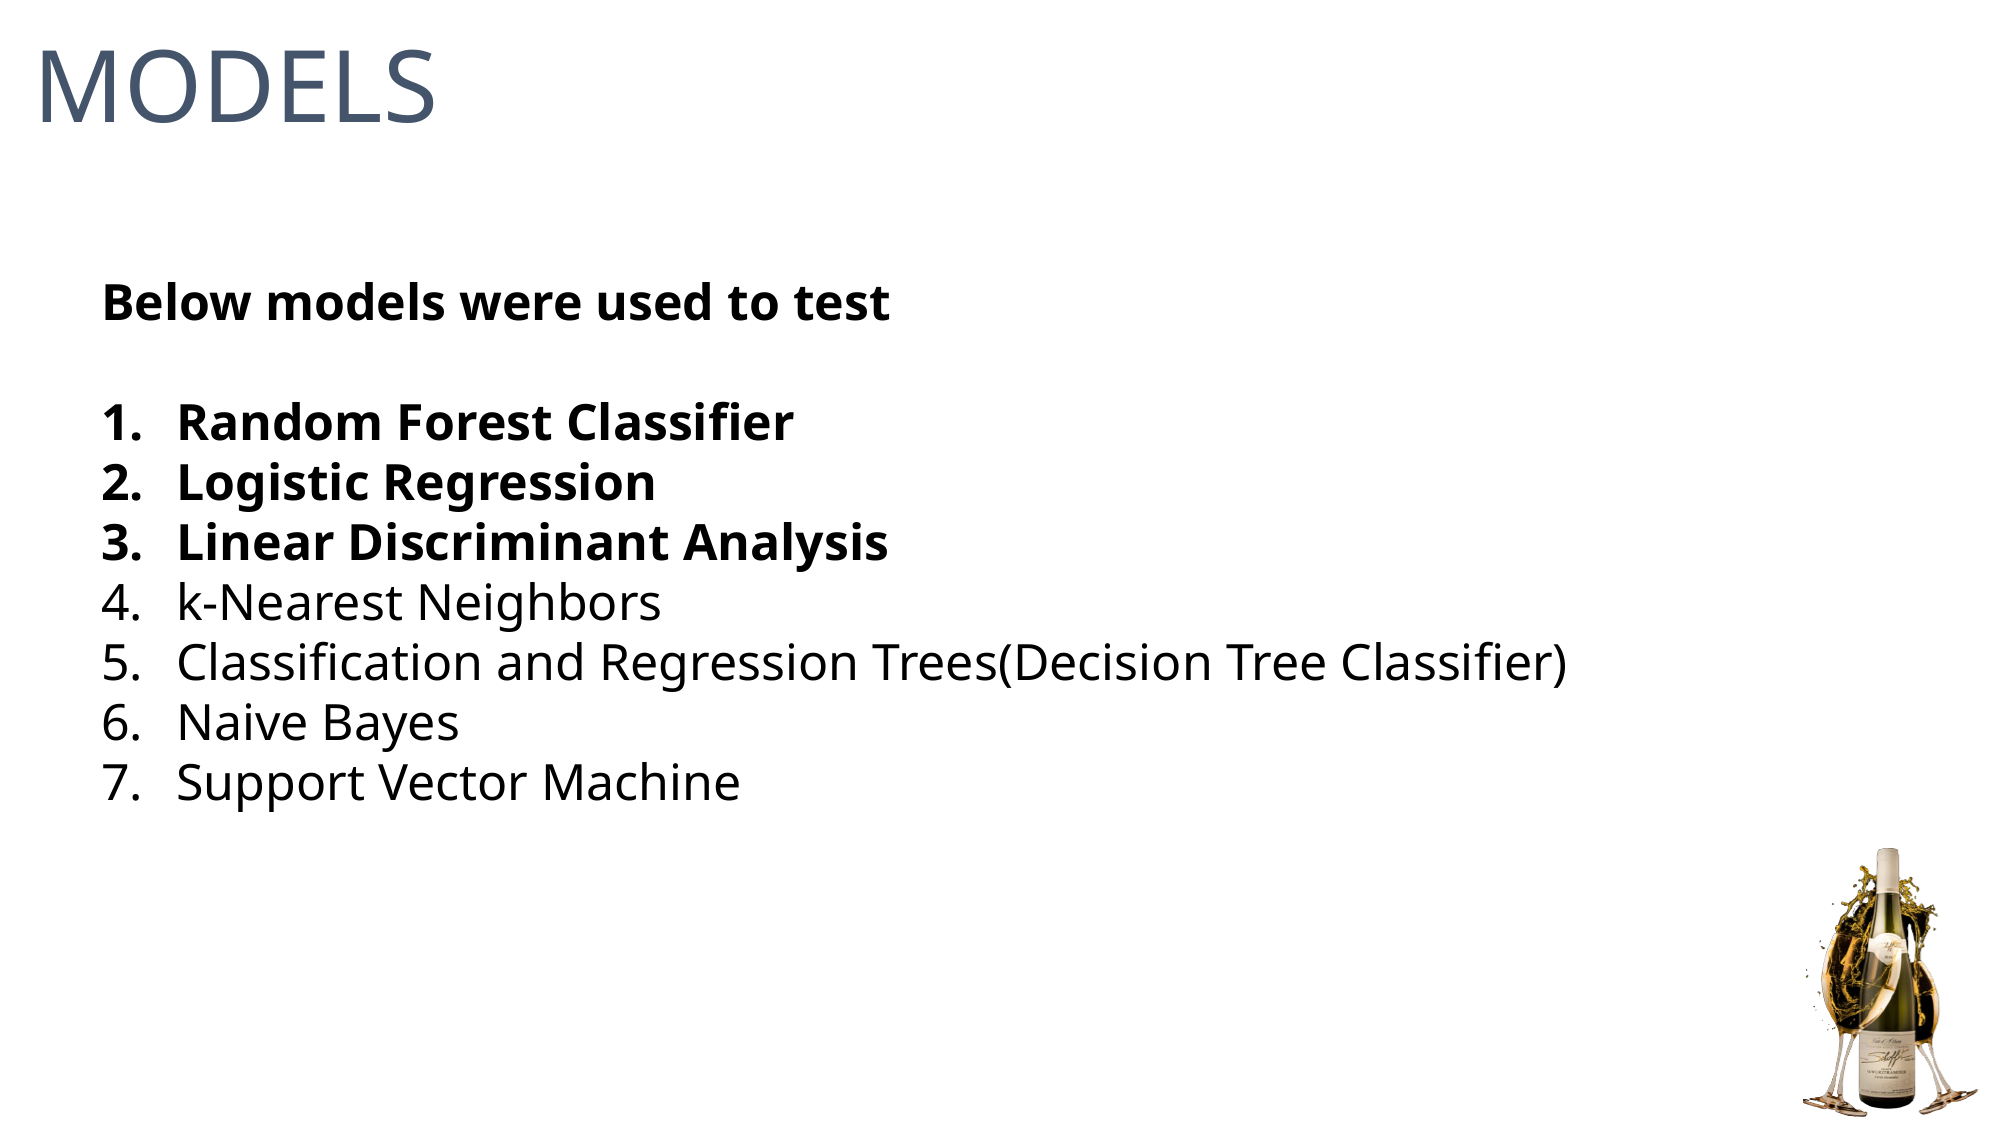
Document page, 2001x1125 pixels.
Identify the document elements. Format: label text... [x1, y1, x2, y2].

text_box Below models were used to test Random Forest Classifier Logistic Regression Linear Discriminant Analysis k-Nearest Neighbors Classification and Regression Trees(Decision Tree Classifier) Naive Bayes Support Vector Machine [86, 263, 1965, 818]
text_box MODELS [17, 26, 481, 155]
picture [1803, 840, 1983, 1125]
